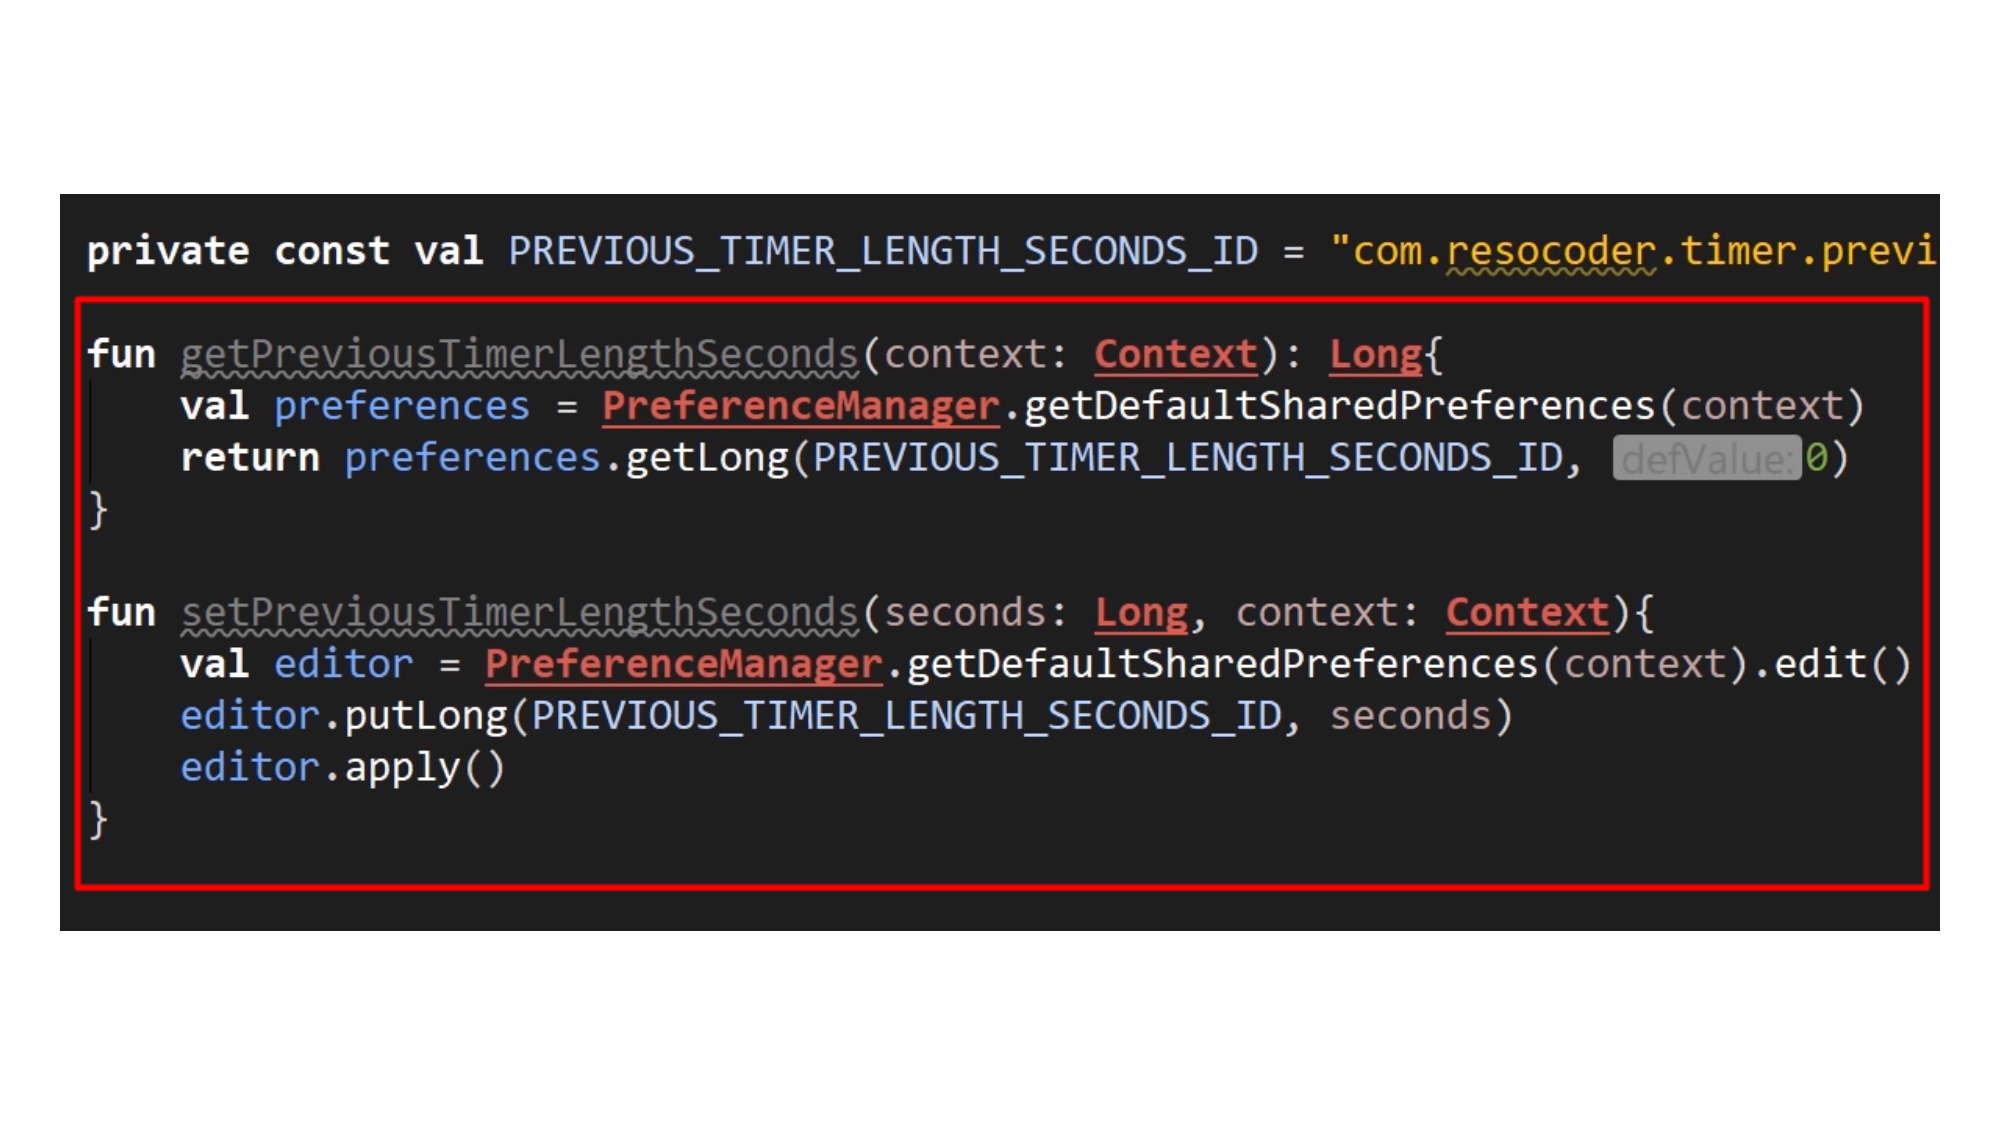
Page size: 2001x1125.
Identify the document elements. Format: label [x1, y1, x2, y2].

picture [60, 194, 1940, 931]
